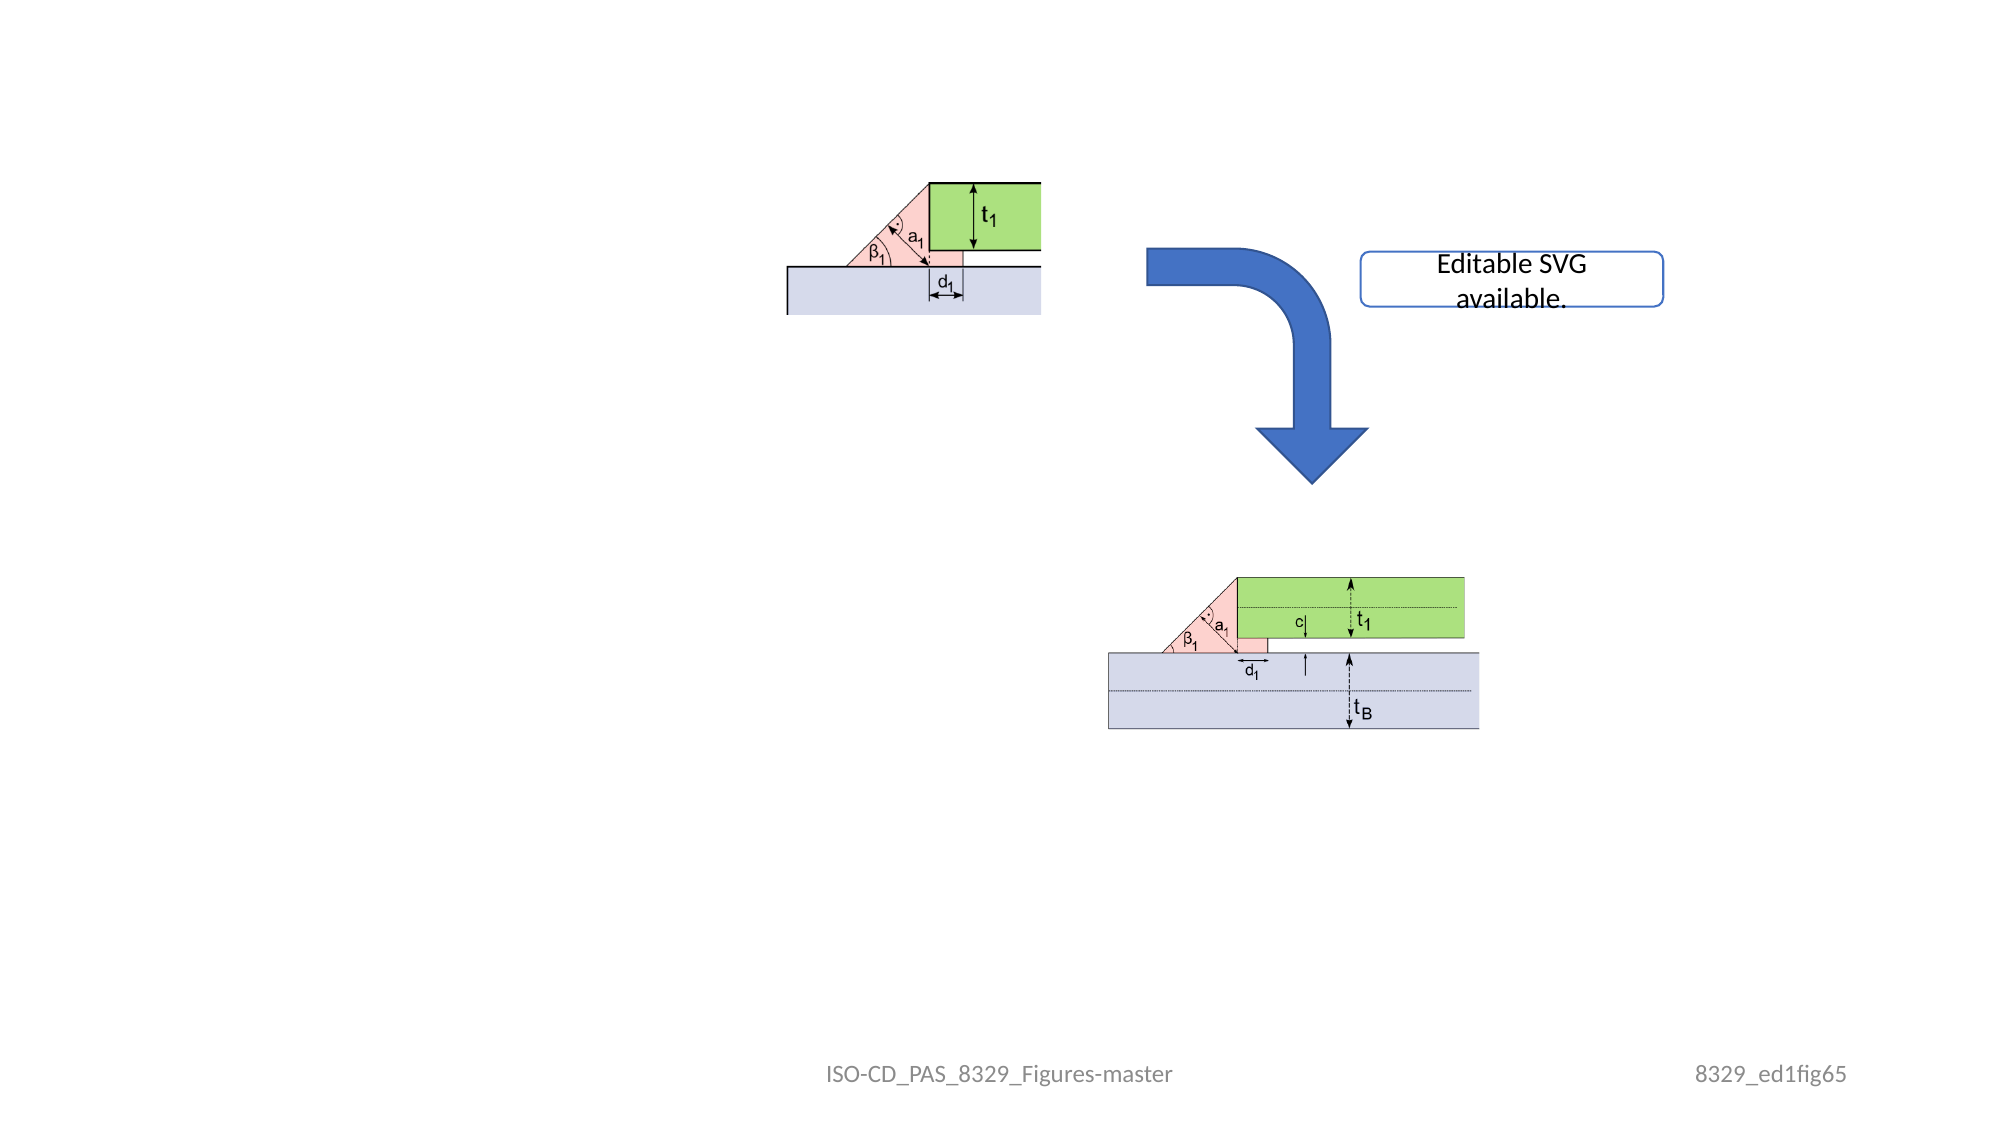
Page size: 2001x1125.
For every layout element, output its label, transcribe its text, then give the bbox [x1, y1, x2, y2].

picture [786, 182, 1042, 315]
picture [1045, 439, 1512, 780]
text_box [1147, 248, 1665, 484]
slide_number 8329_ed1fig65 [1412, 1042, 1863, 1103]
footer ISO-CD_PAS_8329_Figures-master [662, 1042, 1338, 1103]
